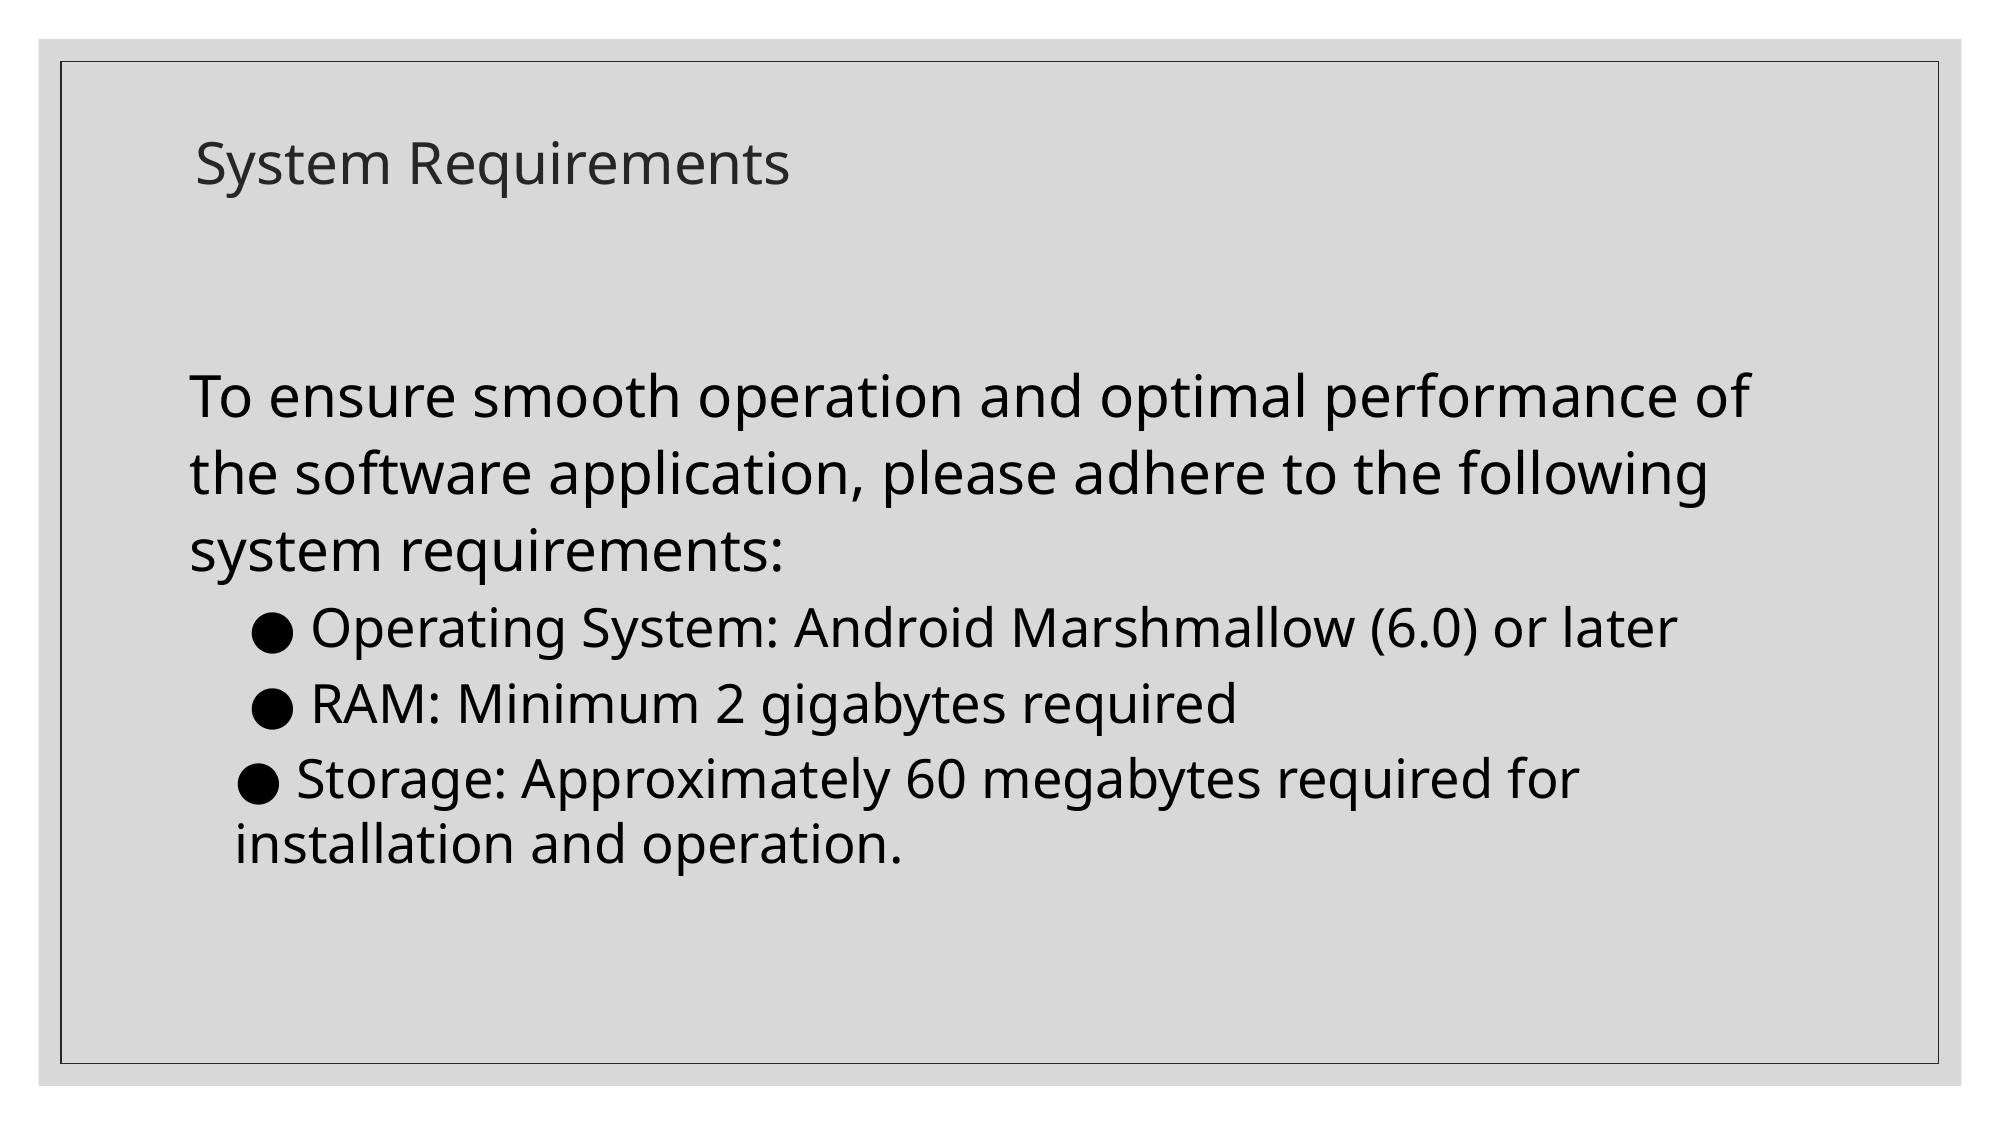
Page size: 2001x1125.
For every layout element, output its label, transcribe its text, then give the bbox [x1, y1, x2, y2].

list To ensure smooth operation and optimal performance of the software application, please adhere to the following system requirements: ● Operating System: Android Marshmallow (6.0) or later ● RAM: Minimum 2 gigabytes required ● Storage: Approximately 60 megabytes required for installation and operation. [174, 345, 1825, 977]
title System Requirements [180, 47, 1830, 285]
